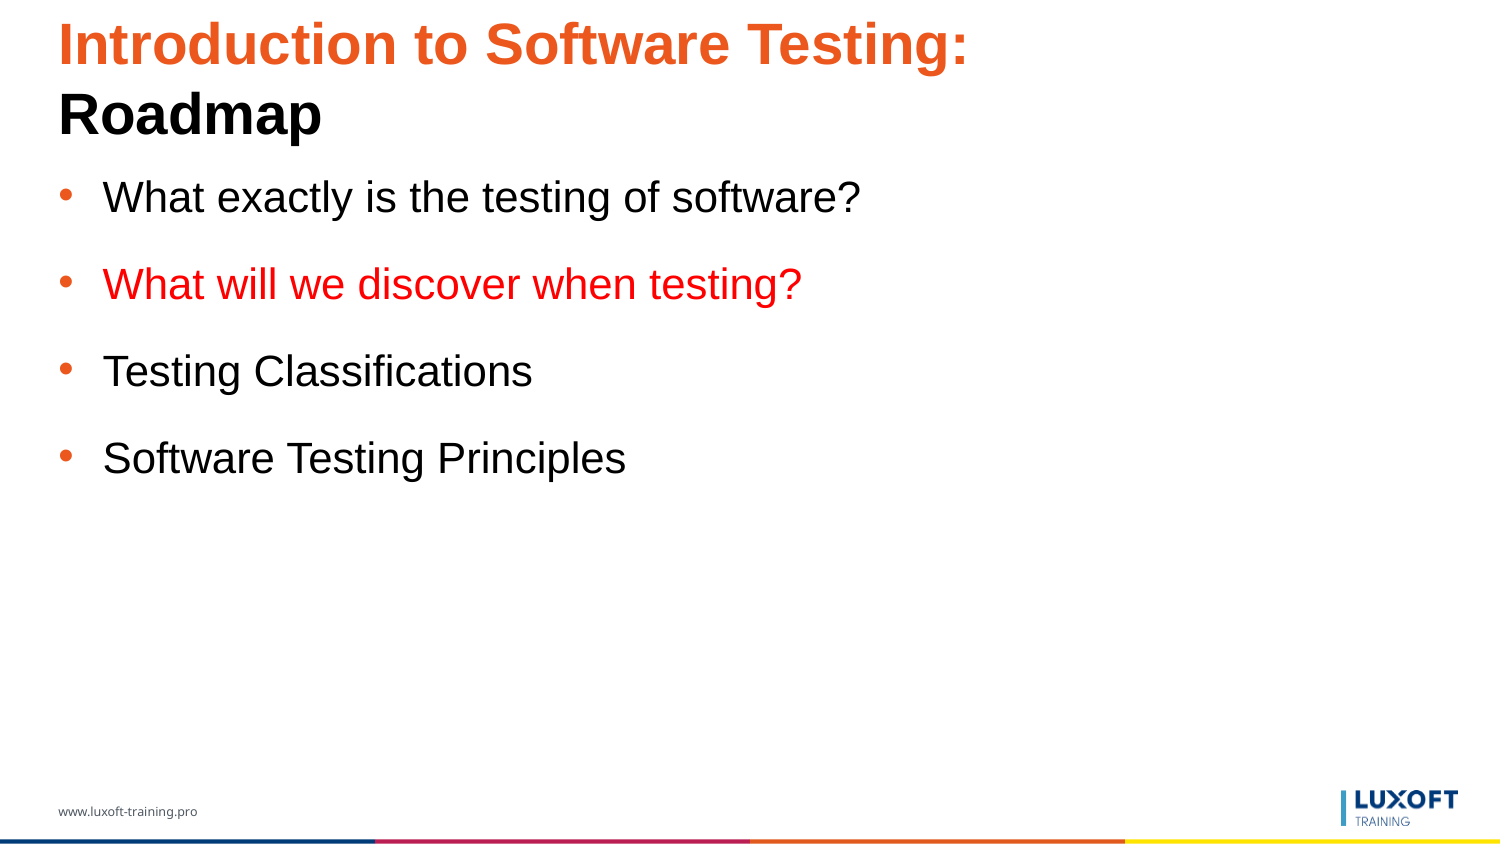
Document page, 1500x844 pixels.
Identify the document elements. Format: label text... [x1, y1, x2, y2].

title Introduction to Software Testing: Roadmap [47, 44, 1457, 107]
picture [1341, 790, 1458, 826]
list What exactly is the testing of software? What will we discover when testing? Testing Classifications Software Testing Principles [47, 147, 1457, 764]
